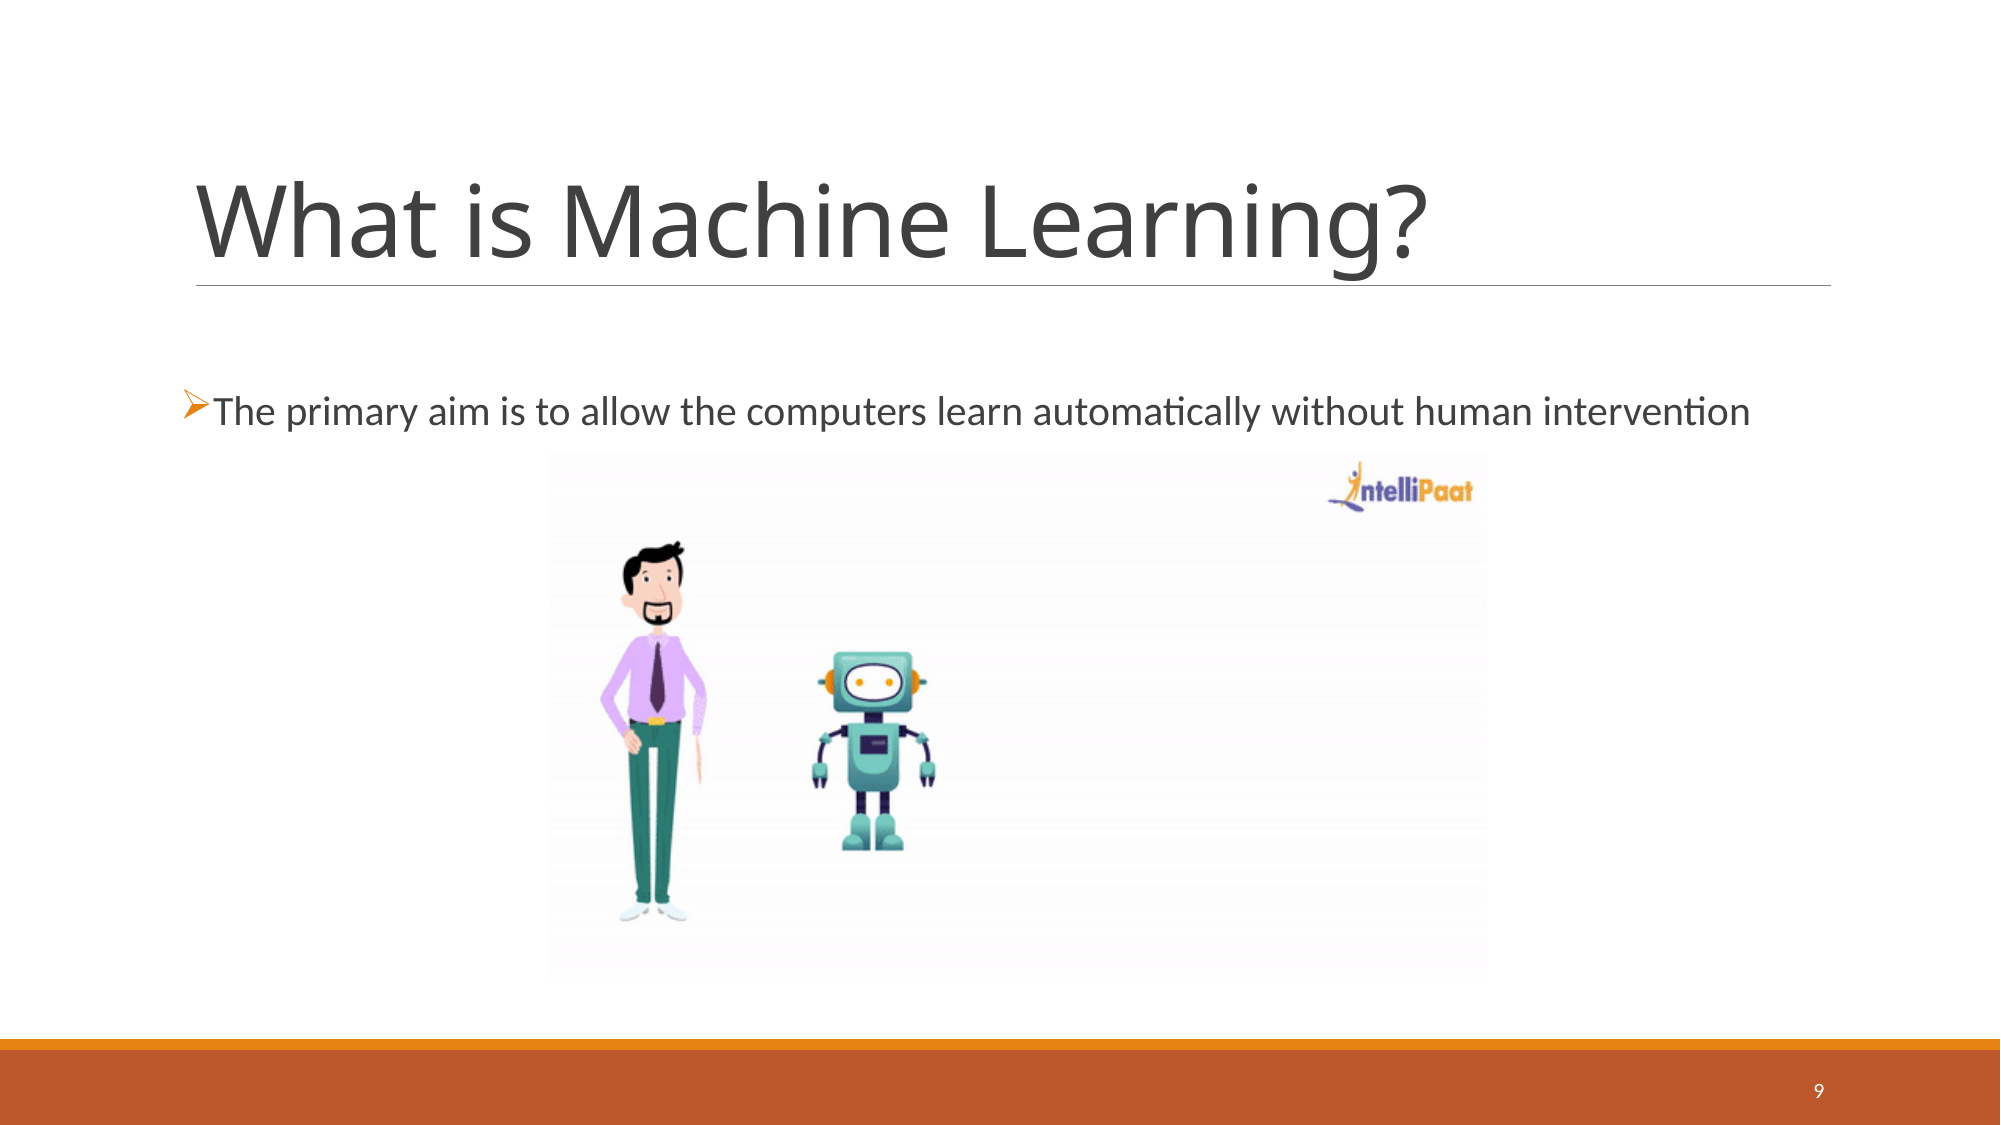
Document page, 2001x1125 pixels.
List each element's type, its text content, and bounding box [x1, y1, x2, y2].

list The primary aim is to allow the computers learn automatically without human intervention [180, 302, 1830, 963]
picture [548, 451, 1488, 982]
slide_number 9 [1624, 1059, 1840, 1120]
title What is Machine Learning? [180, 47, 1830, 285]
